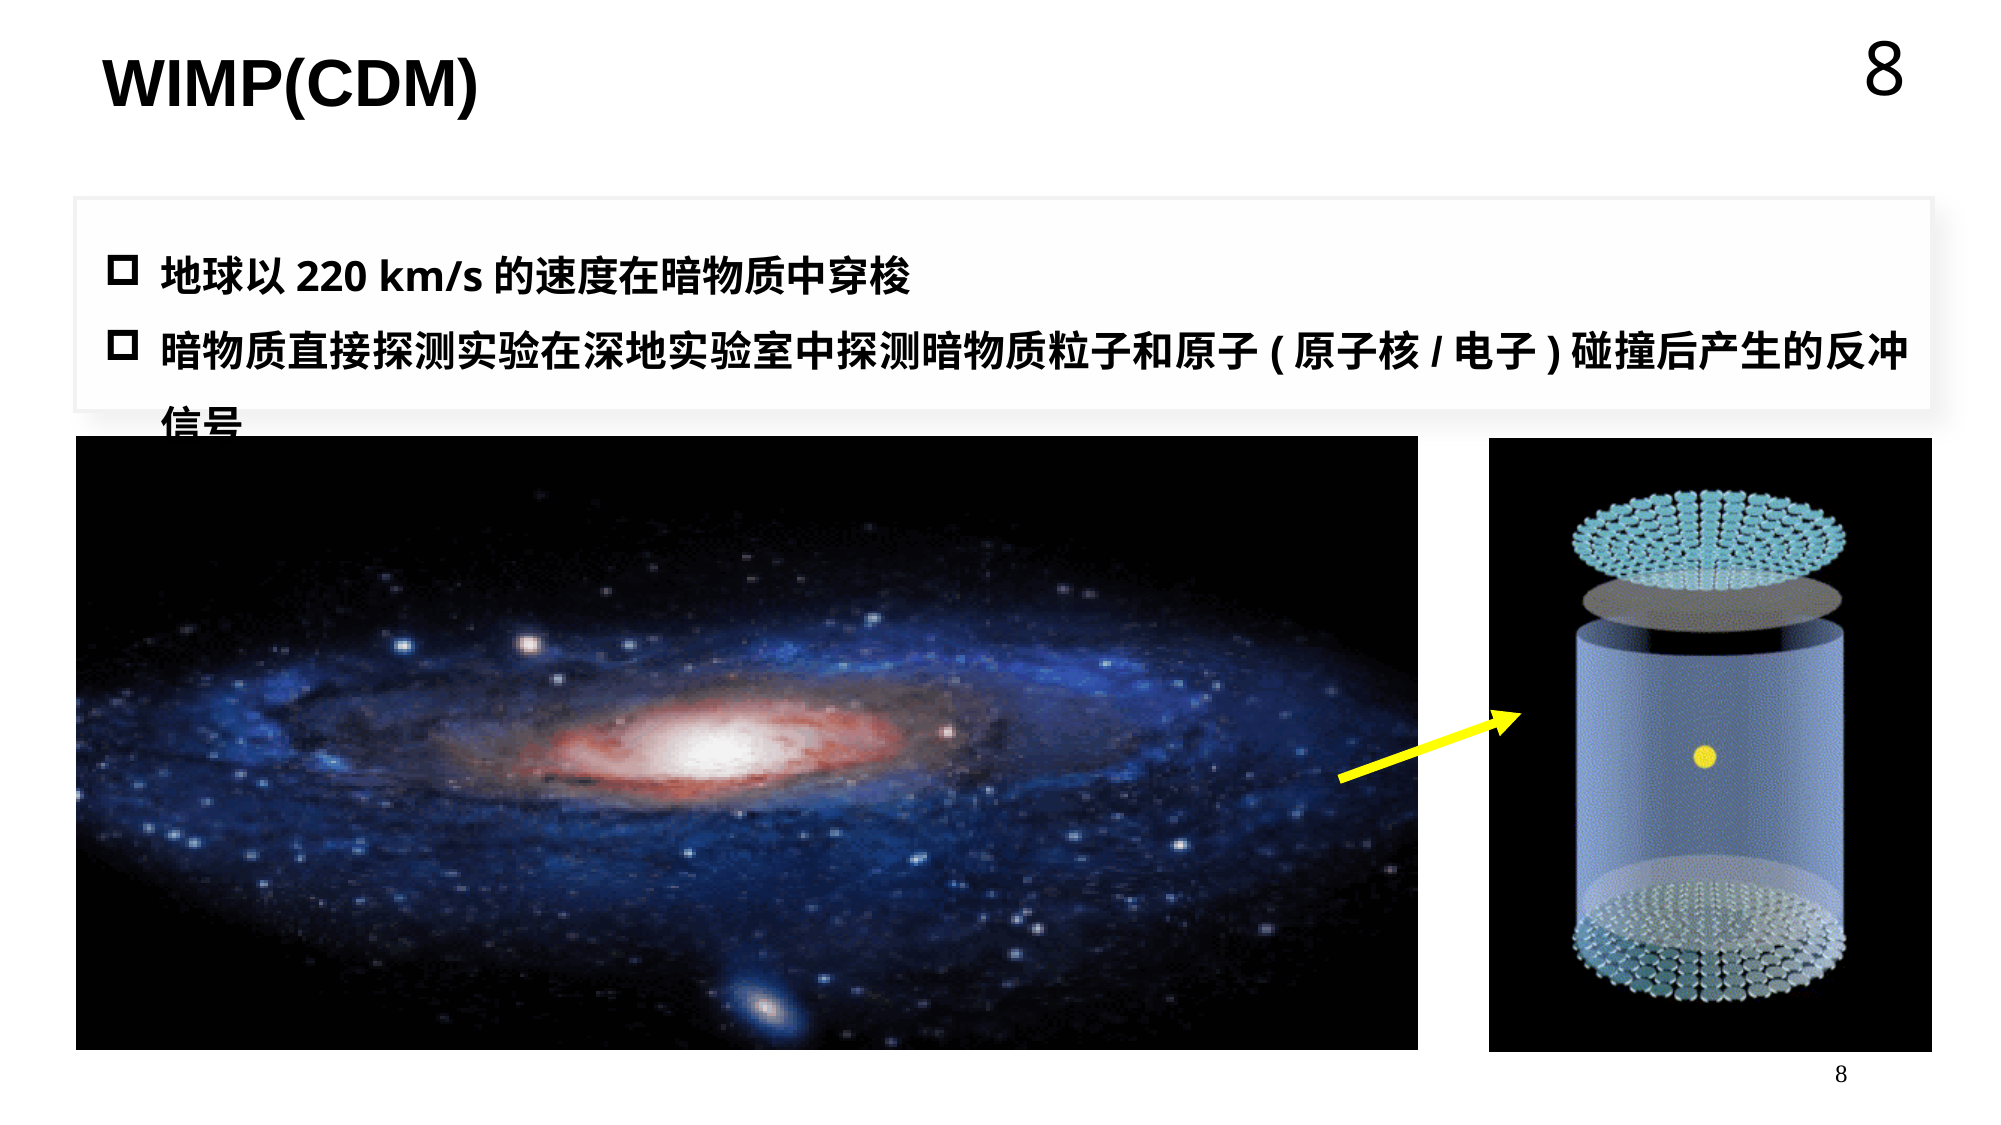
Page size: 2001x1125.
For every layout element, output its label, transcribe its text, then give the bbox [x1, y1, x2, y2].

text_box 8 [1471, 41, 1922, 102]
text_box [1339, 713, 1522, 780]
picture [75, 436, 1418, 1050]
slide_number 8 [1412, 1042, 1863, 1103]
text_box 地球以220 km/s的速度在暗物质中穿梭 暗物质直接探测实验在深地实验室中探测暗物质粒子和原子(原子核/电子)碰撞后产生的反冲信号 [89, 217, 1924, 458]
text_box WIMP(CDM) [87, 41, 1911, 129]
text_box [74, 197, 1933, 412]
picture [1489, 438, 1932, 1052]
